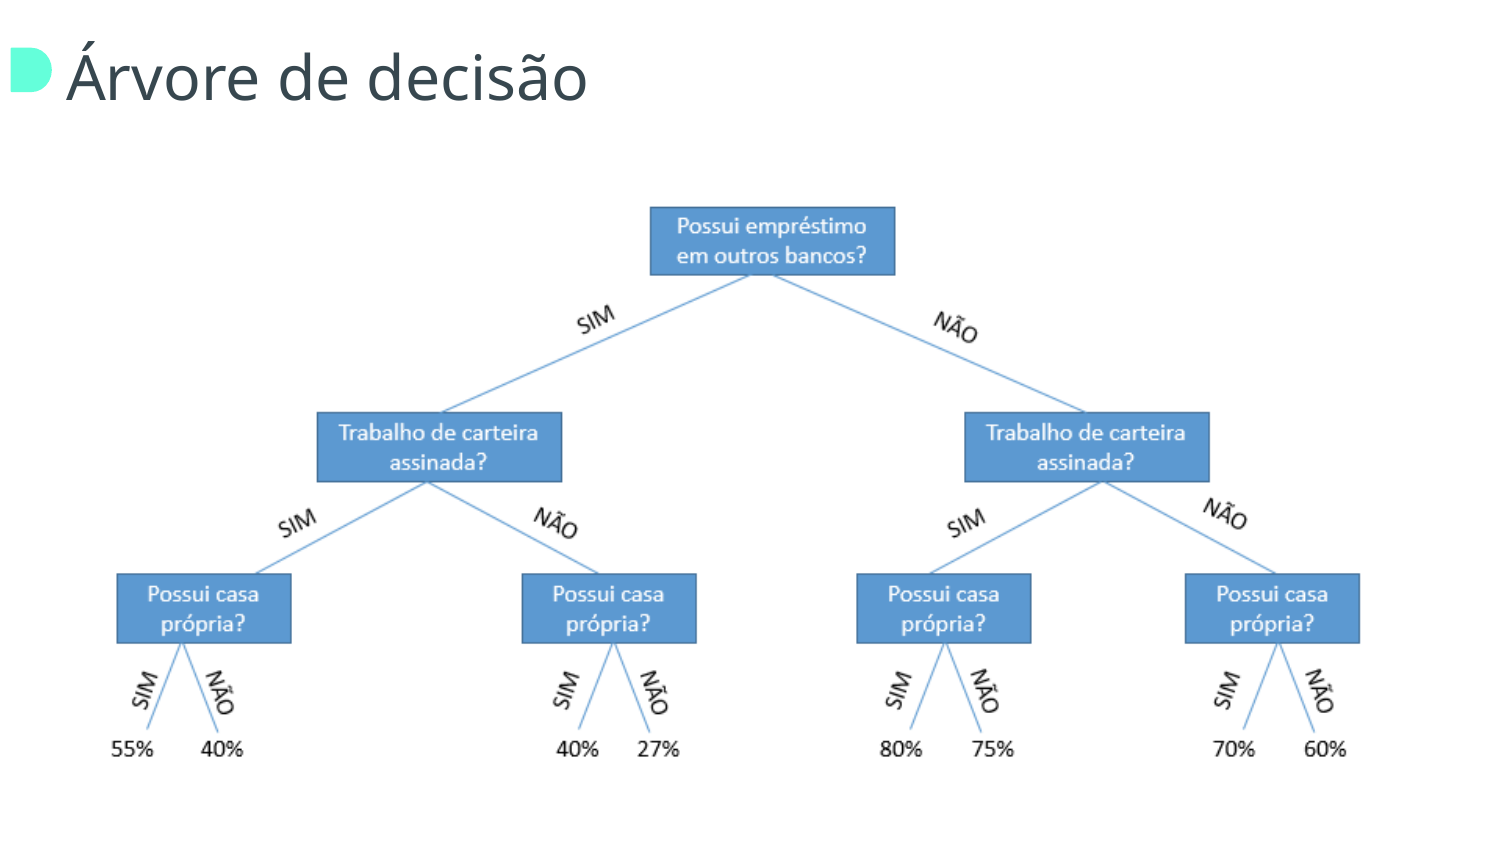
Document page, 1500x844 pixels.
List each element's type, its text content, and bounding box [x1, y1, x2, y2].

picture [73, 160, 1401, 796]
title Árvore de decisão [51, 23, 1449, 117]
text_box [11, 48, 51, 92]
